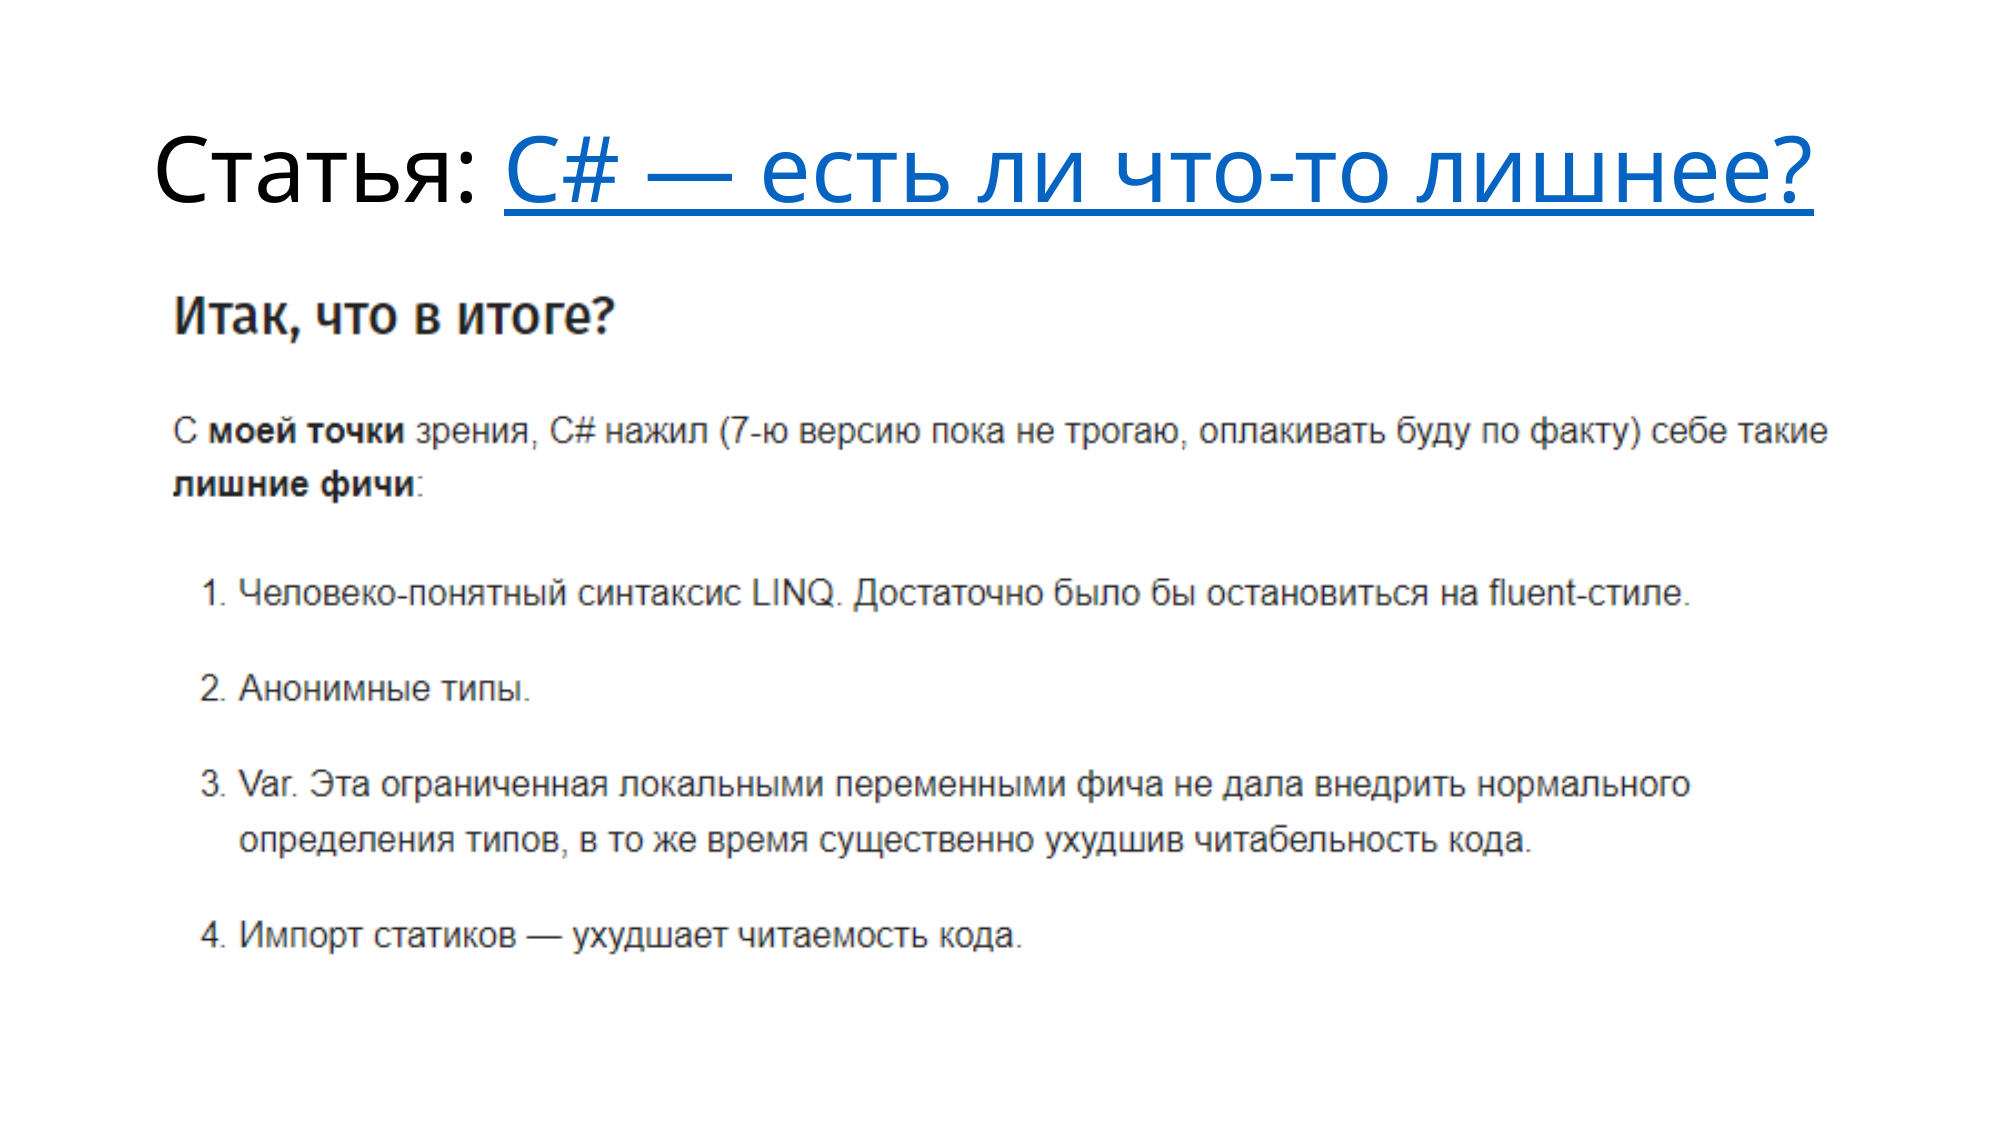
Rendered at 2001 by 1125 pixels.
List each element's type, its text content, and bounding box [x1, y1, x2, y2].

title Статья: C# — есть ли что-то лишнее? [137, 59, 1863, 278]
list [154, 277, 1863, 1019]
